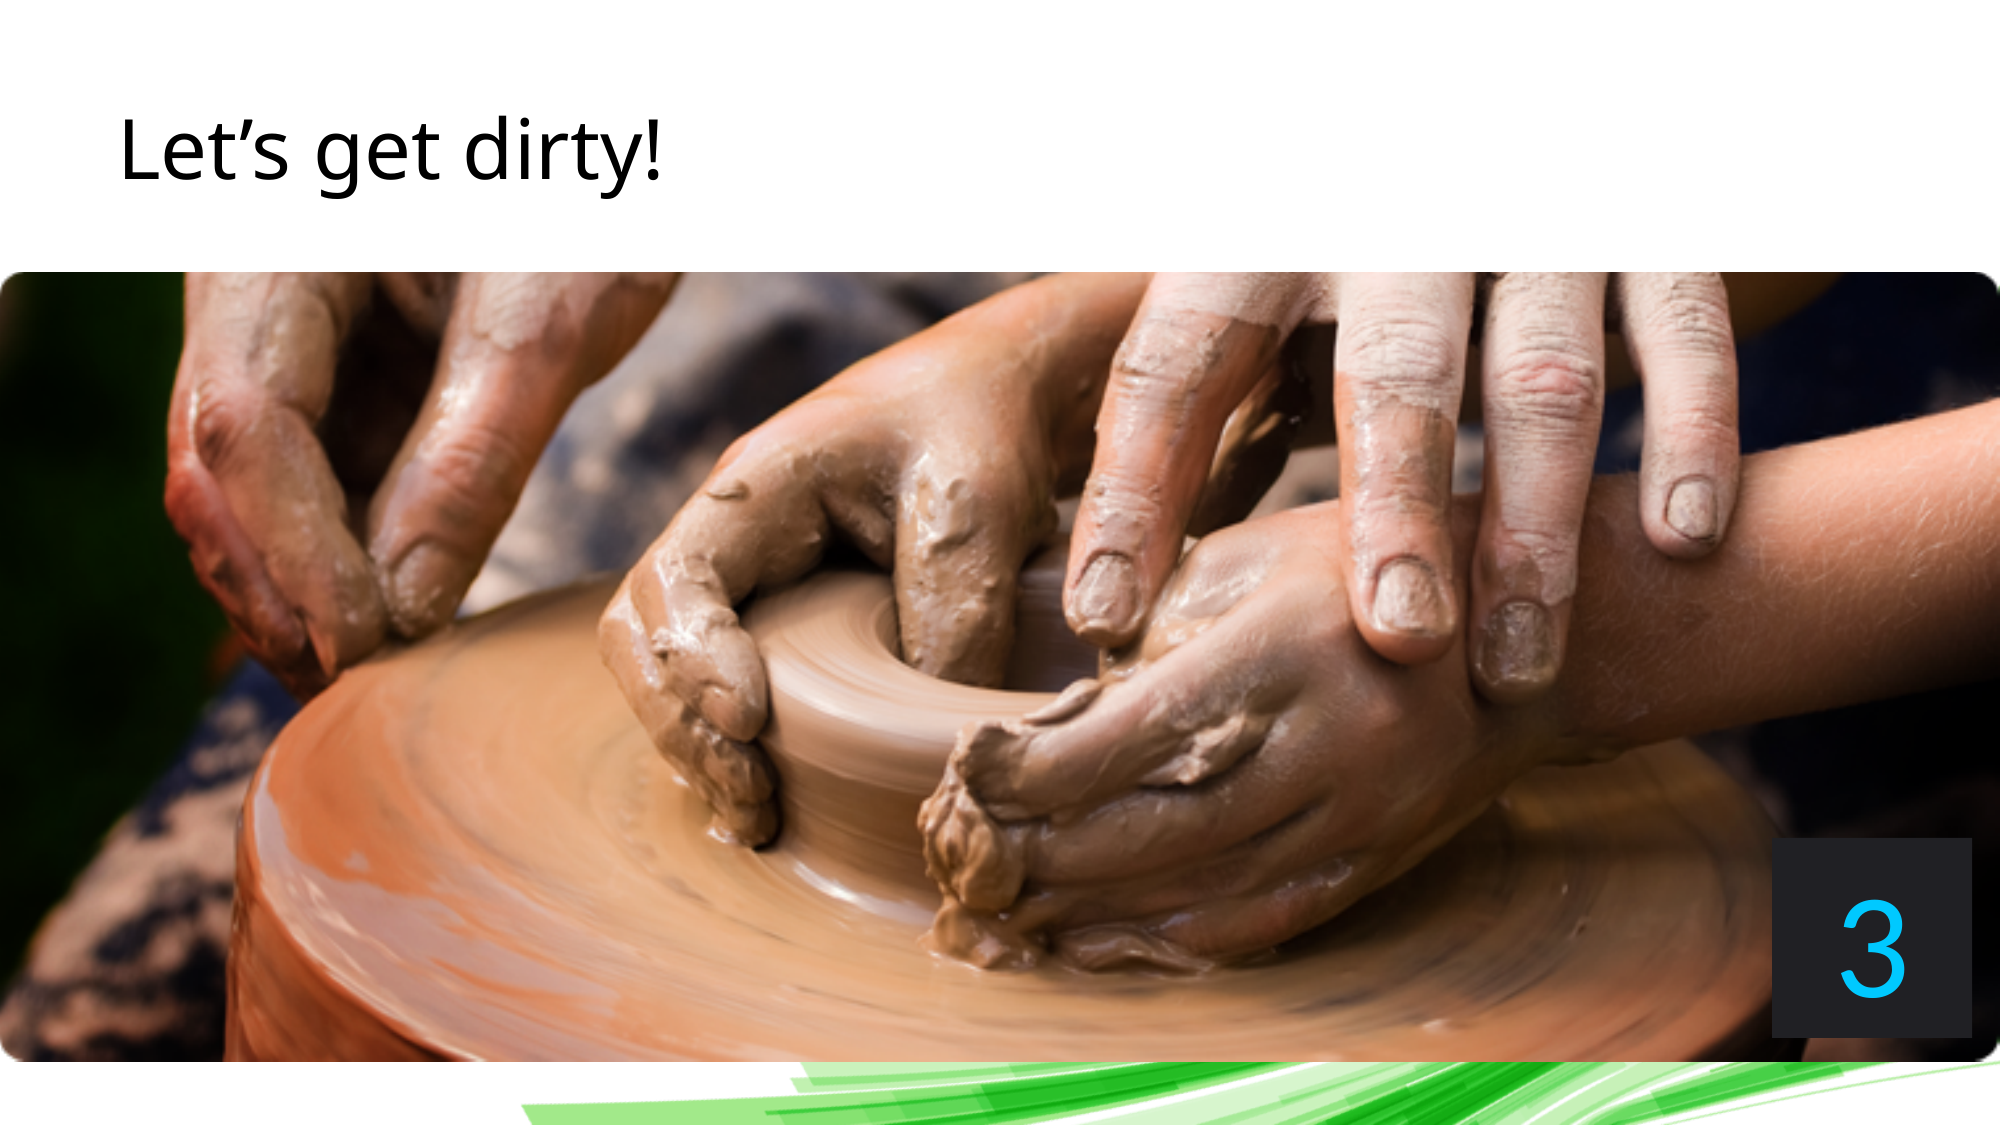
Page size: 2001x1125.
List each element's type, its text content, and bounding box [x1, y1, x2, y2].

picture [0, 272, 2000, 1125]
title Let’s get dirty! [102, 44, 1898, 262]
